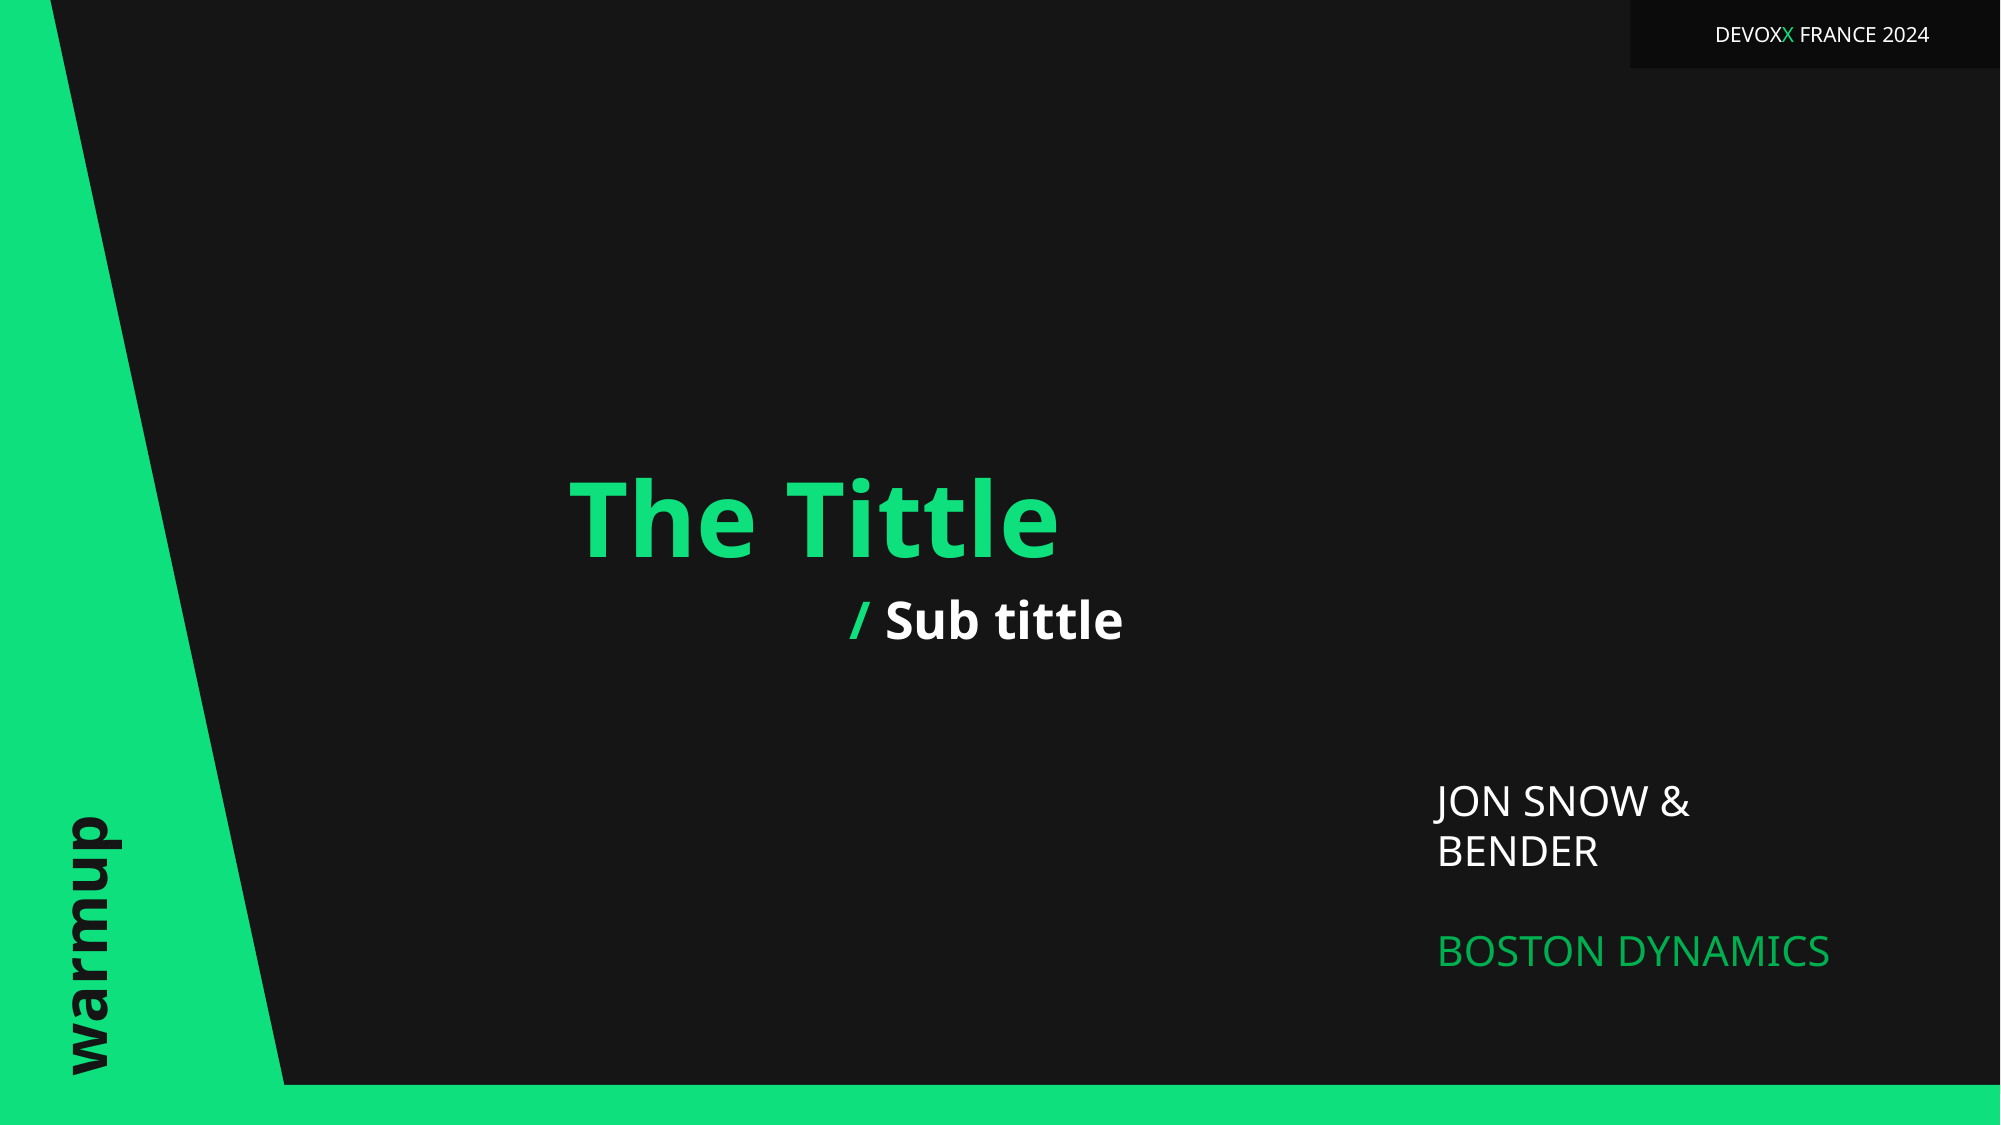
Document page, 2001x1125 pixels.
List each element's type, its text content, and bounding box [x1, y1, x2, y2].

text_box DEVOXX FRANCE 2024 [1638, 14, 2000, 55]
text_box JON SNOW & BENDER BOSTON DYNAMICS [1421, 716, 1846, 1082]
text_box [1629, 0, 2000, 69]
text_box / Sub tittle [834, 580, 1139, 658]
text_box The Tittle [553, 446, 1077, 586]
text_box warmup [37, 455, 128, 1092]
